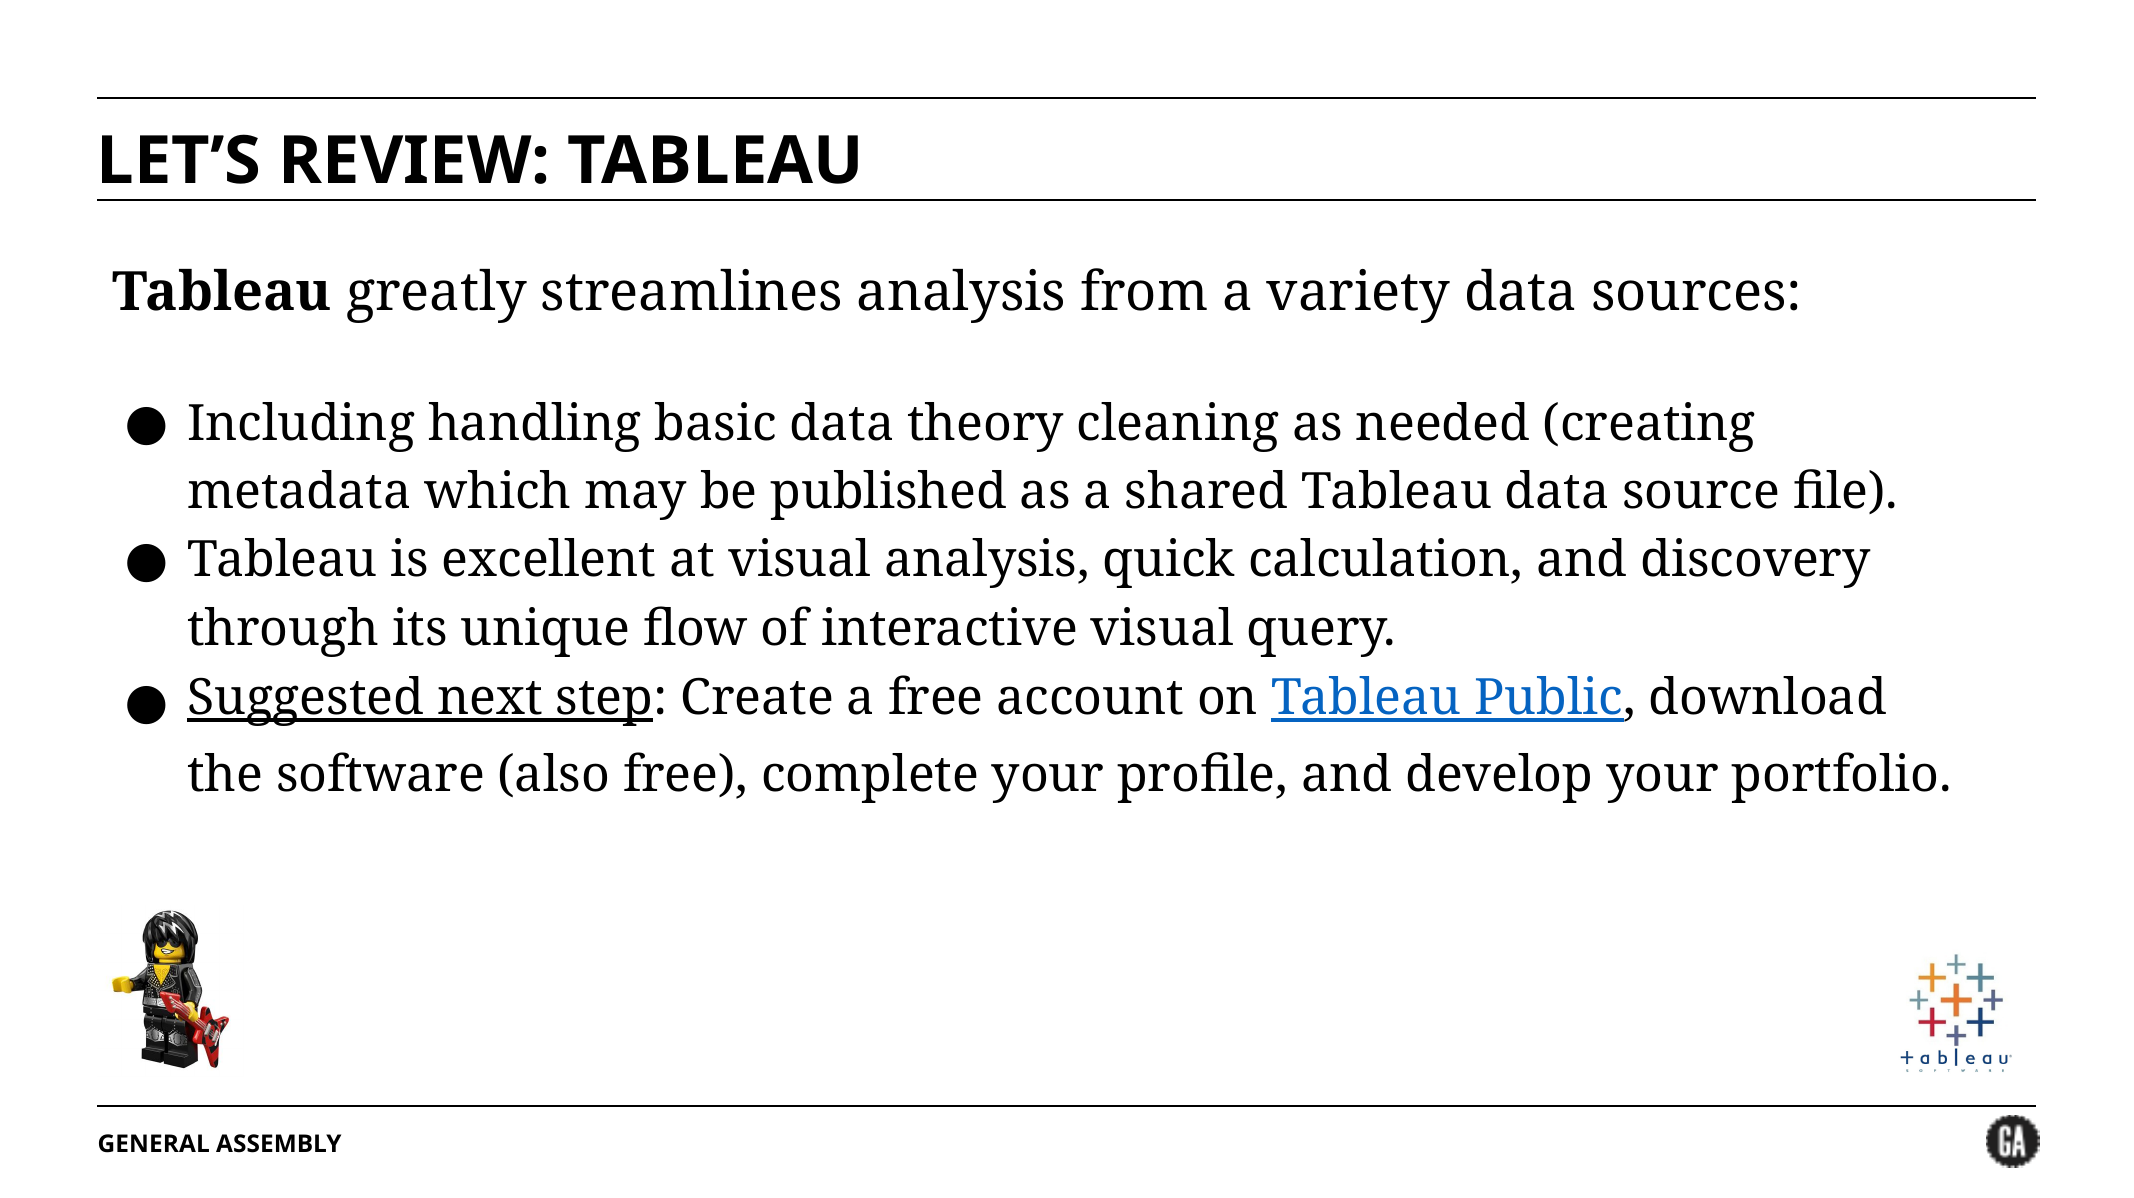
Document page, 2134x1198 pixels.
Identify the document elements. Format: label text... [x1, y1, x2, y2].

list Tableau greatly streamlines analysis from a variety data sources: Including handling basic data theory cleaning as needed (creating metadata which may be published as a shared Tableau data source file). Tableau is excellent at visual analysis, quick calculation, and discovery through its unique flow of interactive visual query. Suggested next step: Create a free account on Tableau Public, download the software (also free), complete your profile, and develop your portfolio. [97, 240, 2007, 1130]
title LET’S REVIEW: TABLEAU [81, 97, 2024, 217]
picture [1890, 943, 2024, 1077]
picture [1986, 1115, 2040, 1168]
picture [96, 905, 245, 1077]
